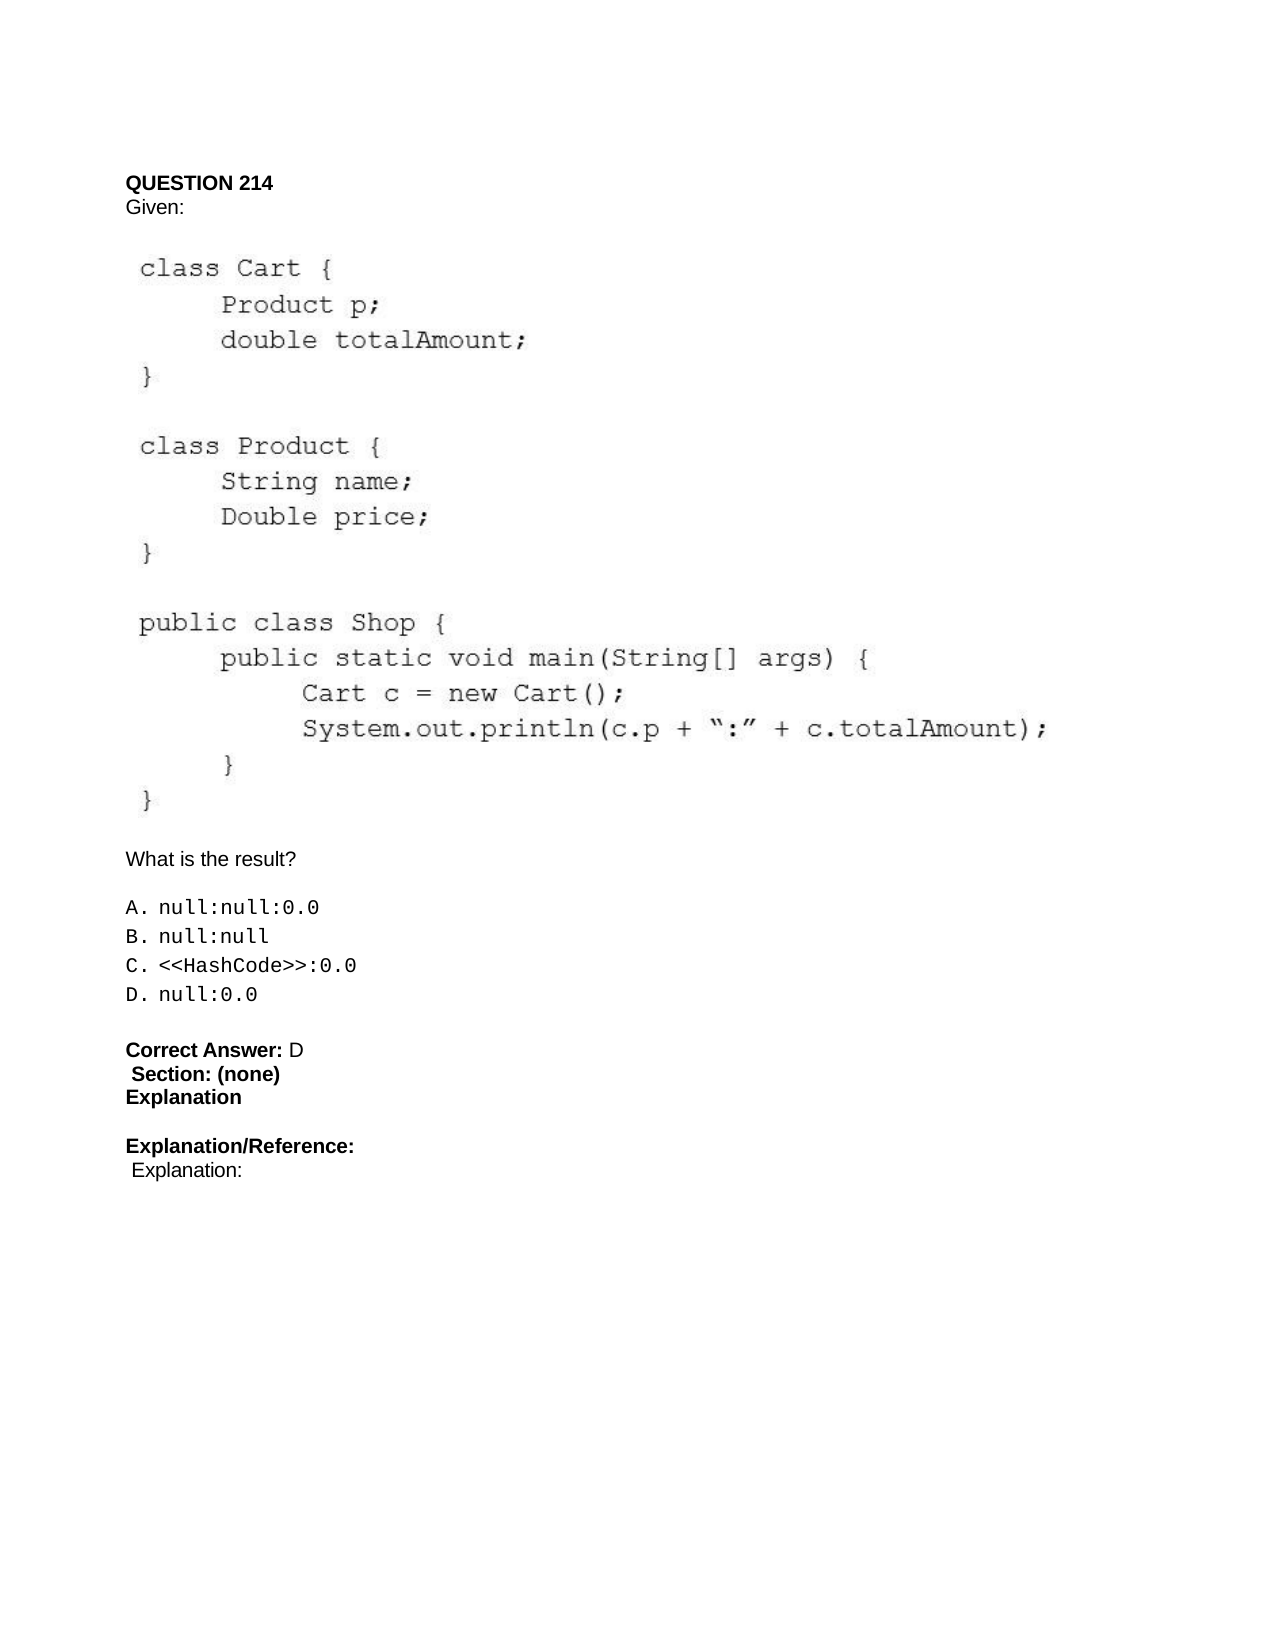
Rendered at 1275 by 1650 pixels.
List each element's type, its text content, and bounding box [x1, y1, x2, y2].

text_box [138, 254, 1049, 818]
text_box What is the result? null:null:0.0 null:null <<HashCode>>:0.0 null:0.0 Correct Answer: D Section: (none) Explanation Explanation/Reference: Explanation: [113, 843, 371, 1182]
text_box QUESTION 214 Given: [123, 168, 277, 219]
